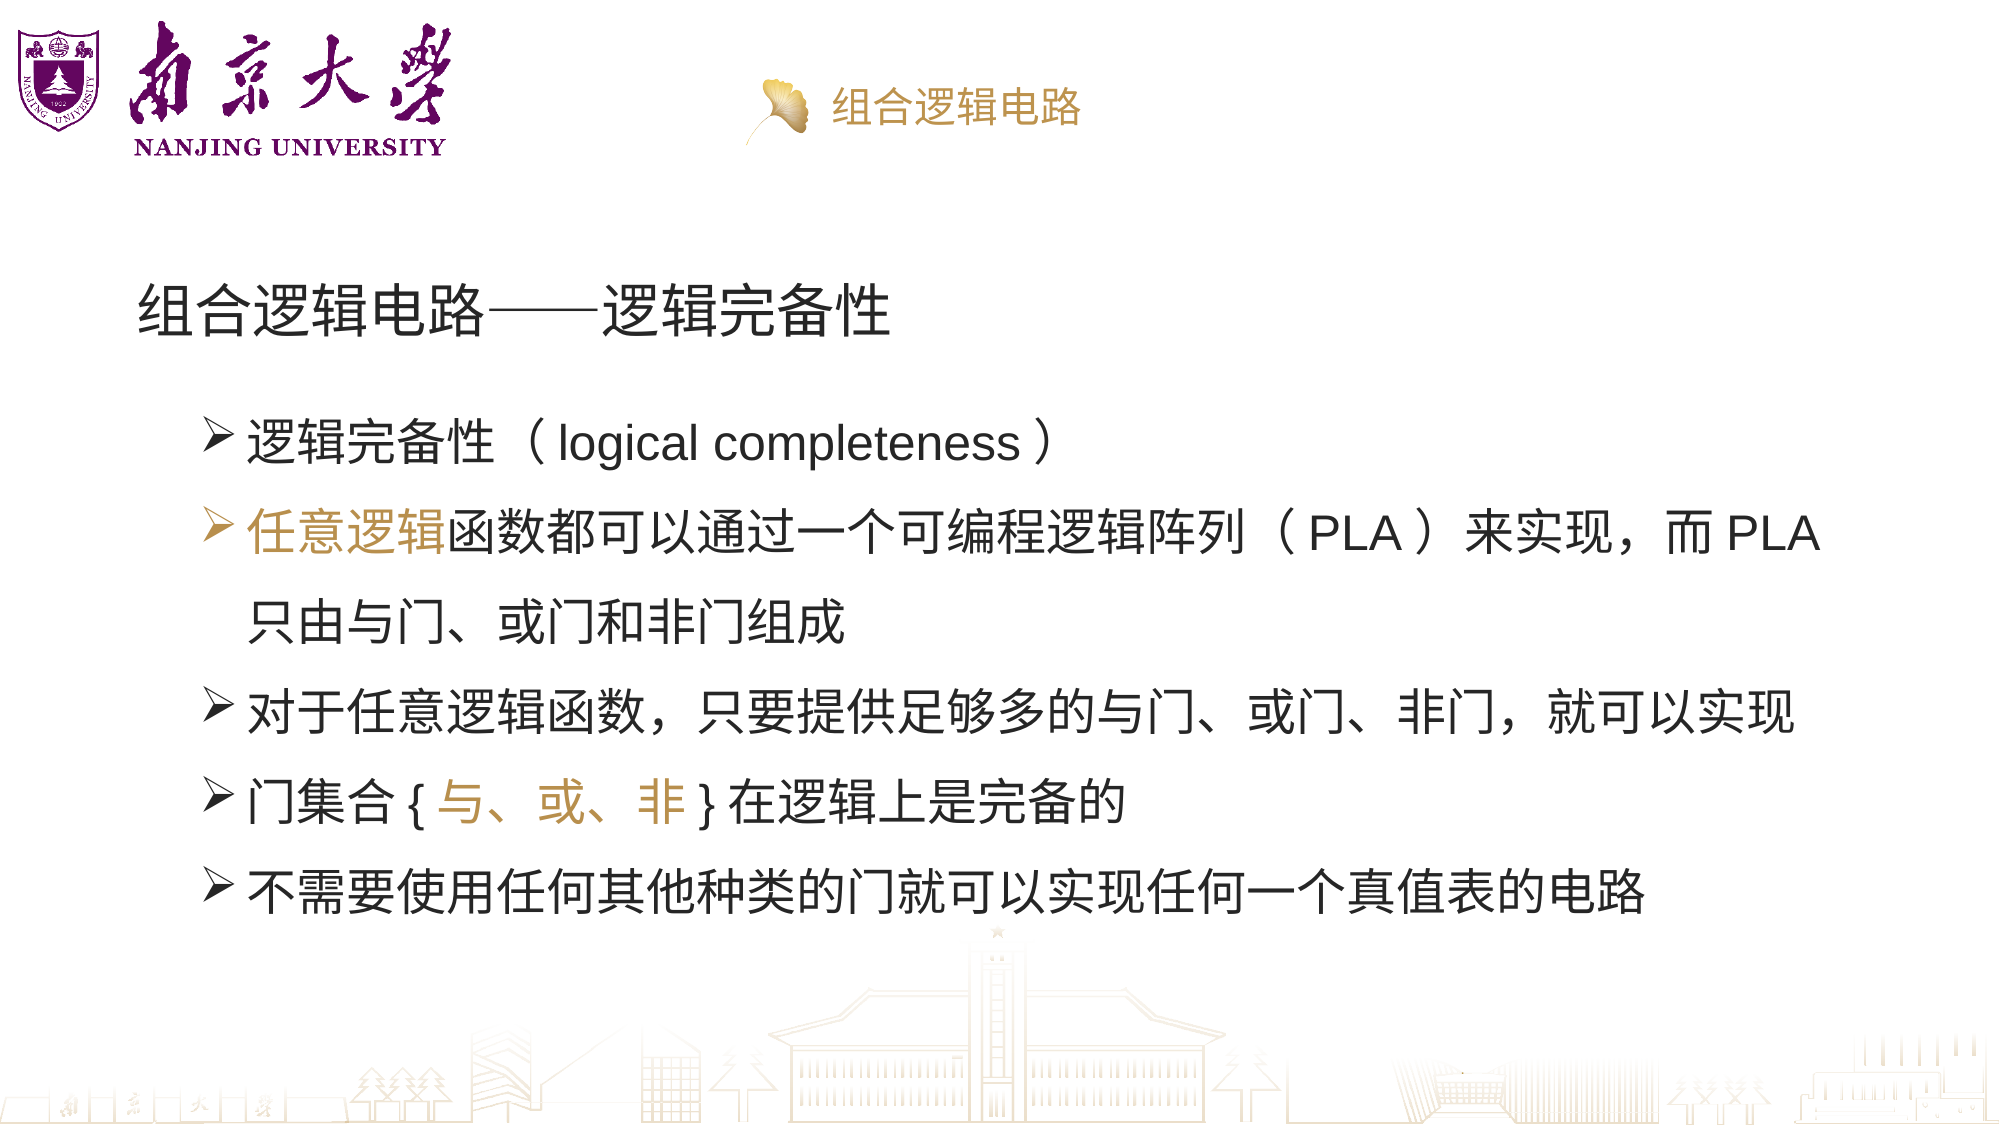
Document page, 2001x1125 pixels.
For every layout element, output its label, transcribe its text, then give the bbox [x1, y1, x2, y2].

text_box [116, 249, 1872, 468]
picture [18, 21, 451, 160]
text_box 逻辑完备性（logical completeness） 任意逻辑函数都可以通过一个可编程逻辑阵列（PLA）来实现，而PLA只由与门、或门和非门组成 对于任意逻辑函数，只要提供足够多的与门、或门、非门，就可以实现 门集合{与、或、非}在逻辑上是完备的 不需要使用任何其他种类的门就可以实现任何一个真值表的电路 [184, 468, 1872, 928]
text_box 组合逻辑电路 [816, 73, 1226, 139]
picture [731, 64, 824, 169]
